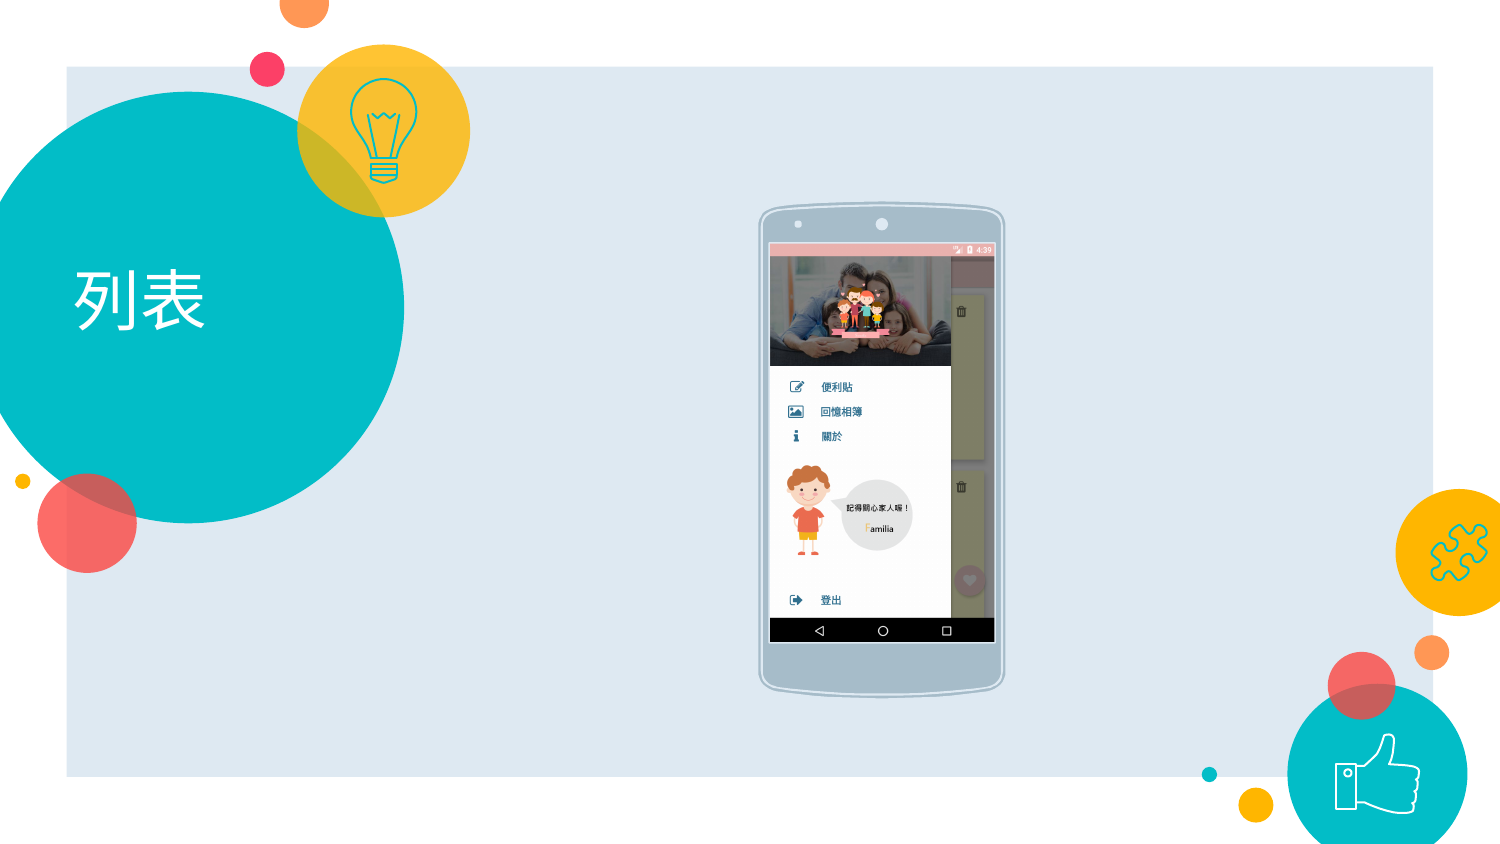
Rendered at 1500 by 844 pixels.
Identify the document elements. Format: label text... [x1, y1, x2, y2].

title 列表 [59, 82, 411, 515]
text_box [757, 200, 1007, 700]
